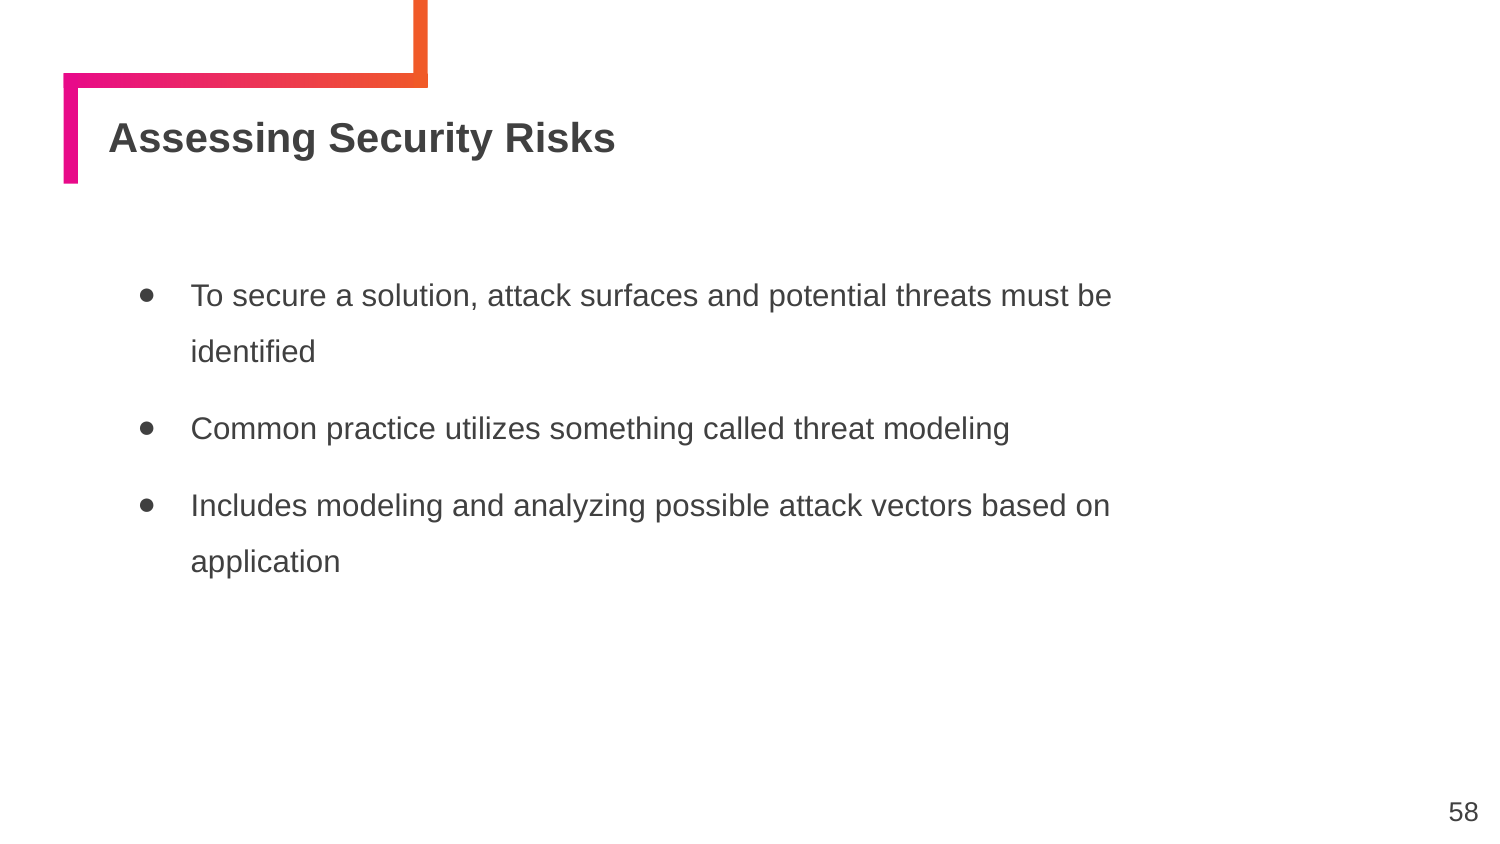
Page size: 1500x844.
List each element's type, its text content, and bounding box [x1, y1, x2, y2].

text_box To secure a solution, attack surfaces and potential threats must be identified Common practice utilizes something called threat modeling Includes modeling and analyzing possible attack vectors based on application [100, 241, 1264, 770]
title Assessing Security Risks [100, 117, 1455, 169]
slide_number 58 [1403, 779, 1494, 844]
